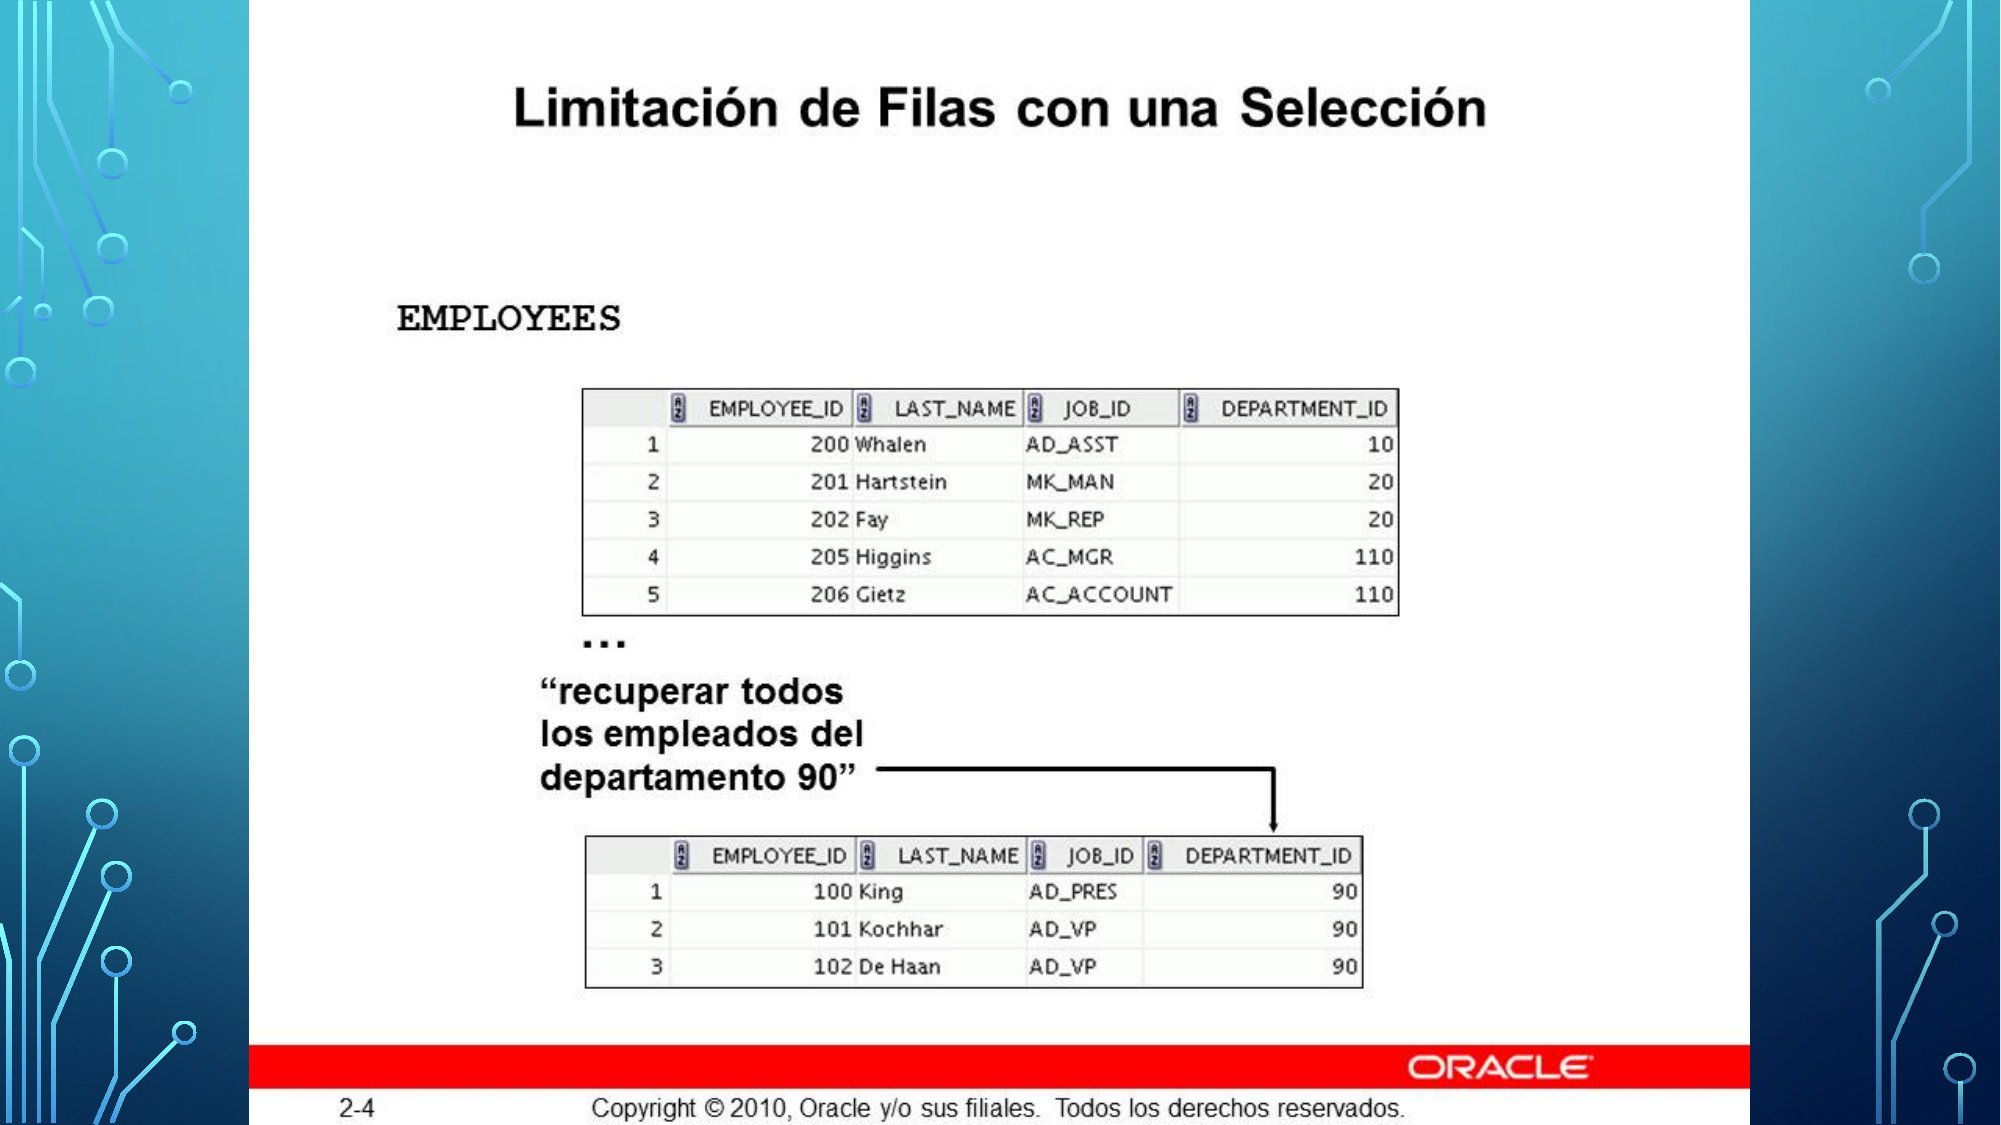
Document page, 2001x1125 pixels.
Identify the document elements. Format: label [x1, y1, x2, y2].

picture [249, 0, 1751, 1125]
